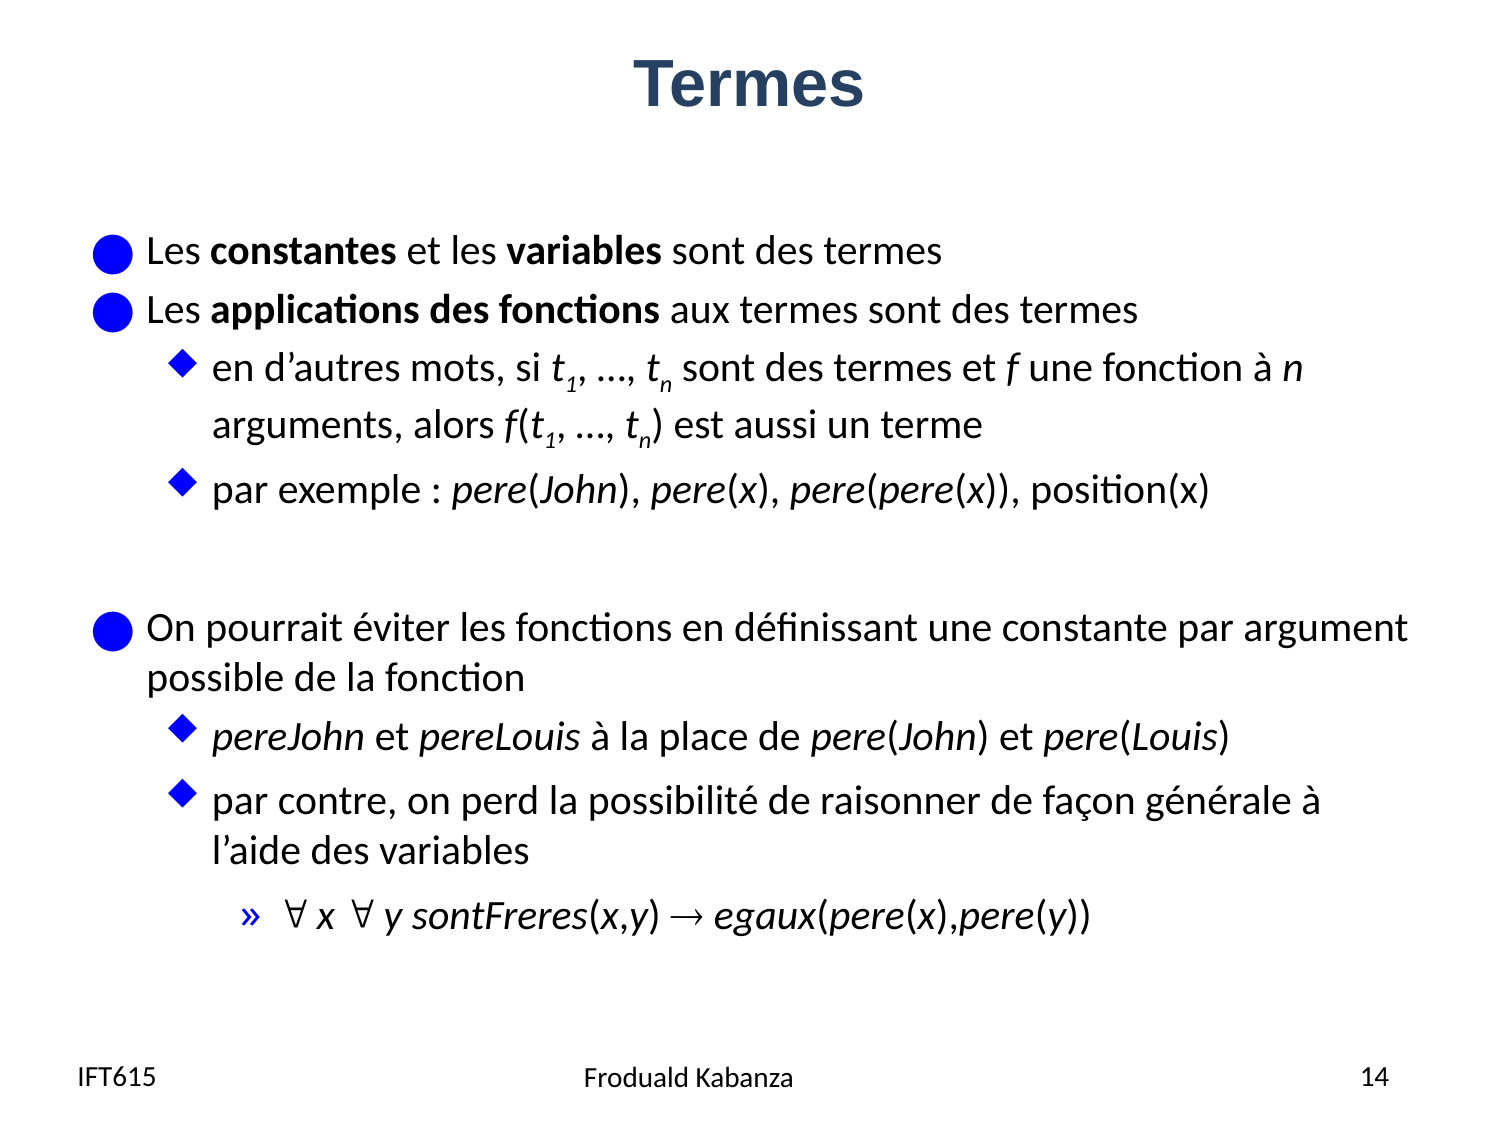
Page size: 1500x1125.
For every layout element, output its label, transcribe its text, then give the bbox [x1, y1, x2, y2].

slide_number 14 [1344, 1050, 1425, 1095]
list Les constantes et les variables sont des termes Les applications des fonctions aux termes sont des termes en d’autres mots, si t1, …, tn sont des termes et f une fonction à n arguments, alors f(t1, …, tn) est aussi un terme par exemple : pere(John), pere(x), pere(pere(x)), position(x) On pourrait éviter les fonctions en définissant une constante par argument possible de la fonction pereJohn et pereLouis à la place de pere(John) et pere(Louis) par contre, on perd la possibilité de raisonner de façon générale à l’aide des variables  x  y sontFreres(x,y)  egaux(pere(x),pere(y)) [75, 215, 1436, 1004]
footer Froduald Kabanza [569, 1050, 951, 1095]
slide_number IFT615 [62, 1050, 176, 1090]
title Termes [75, 29, 1425, 130]
